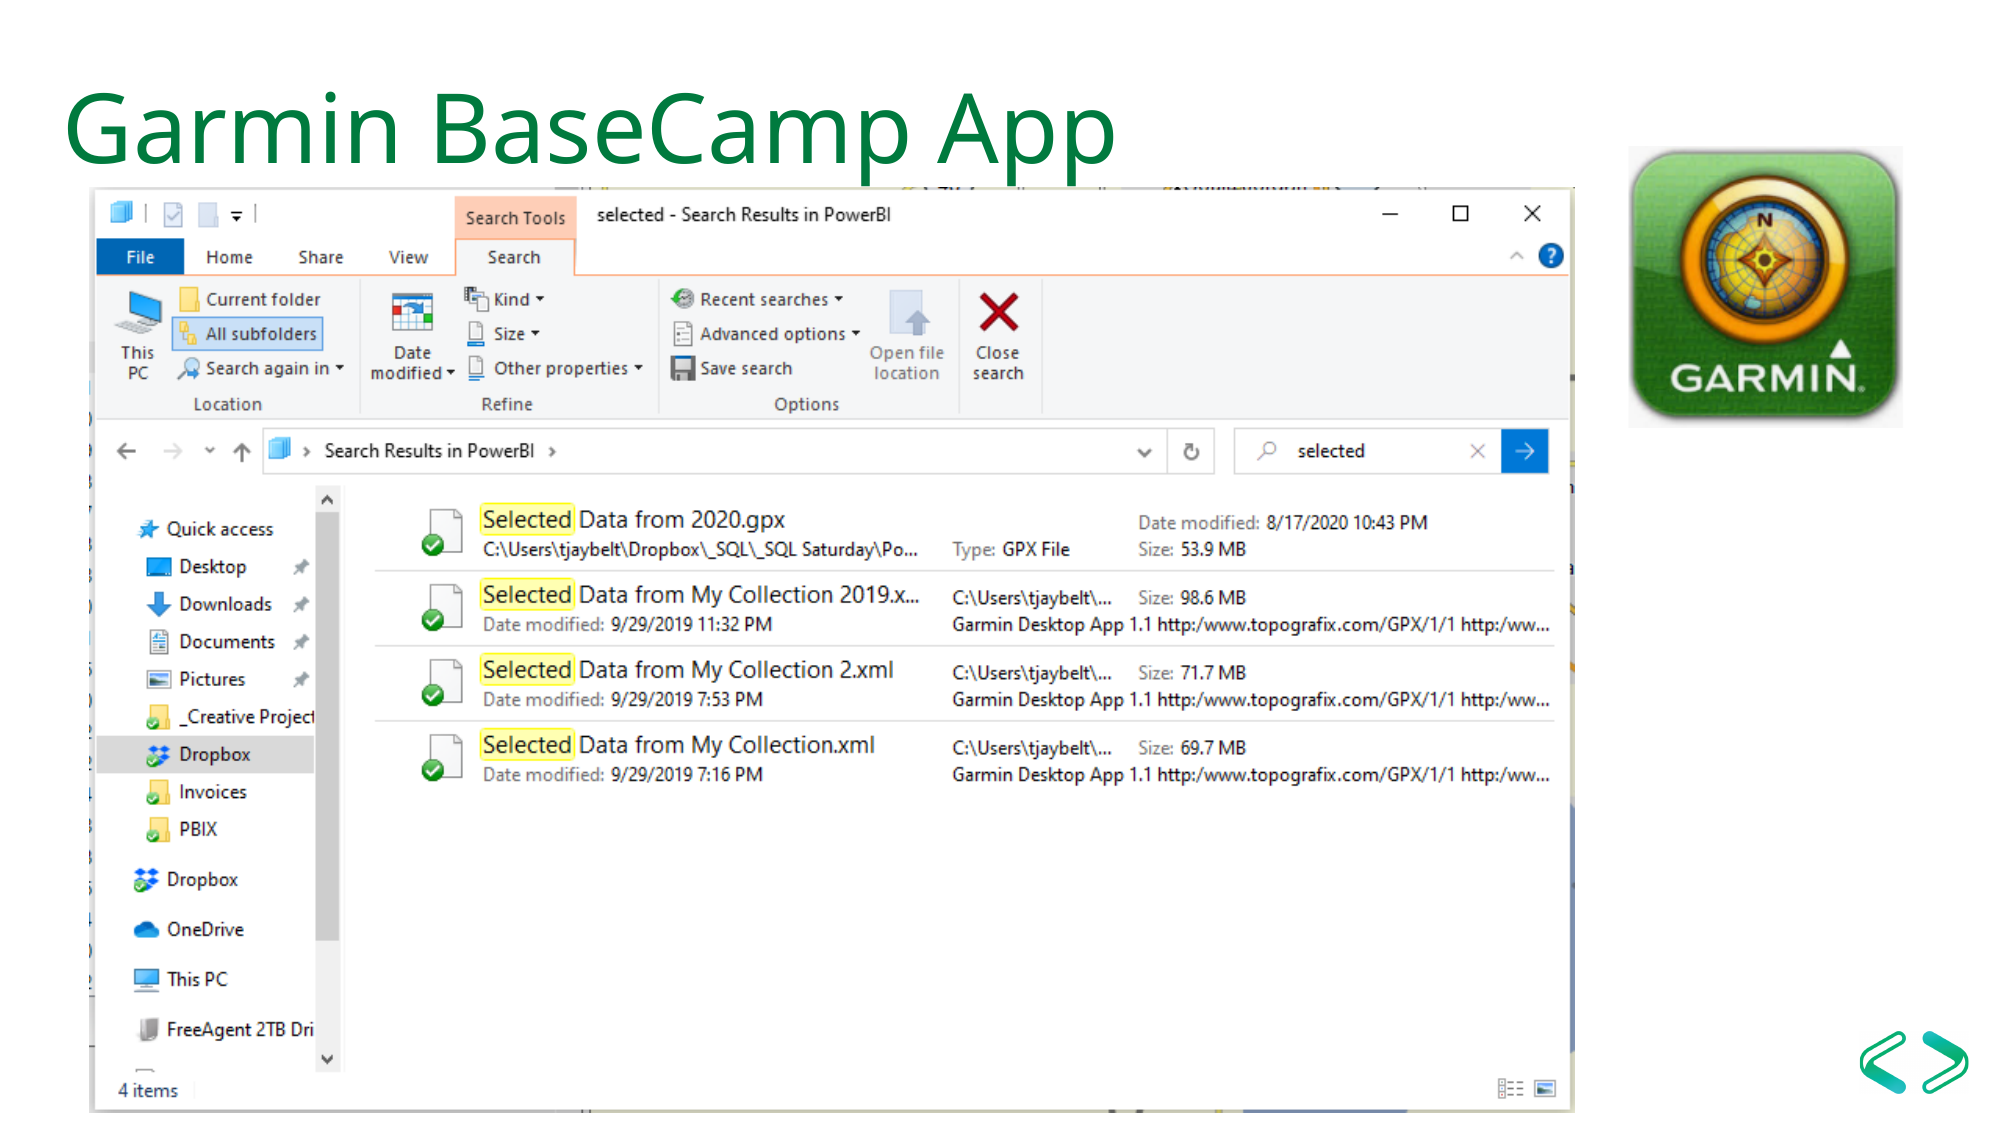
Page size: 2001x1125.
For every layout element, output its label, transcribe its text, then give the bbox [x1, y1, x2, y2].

picture [1620, 146, 1911, 428]
title Garmin BaseCamp App [62, 62, 1938, 188]
picture [89, 187, 1575, 1113]
